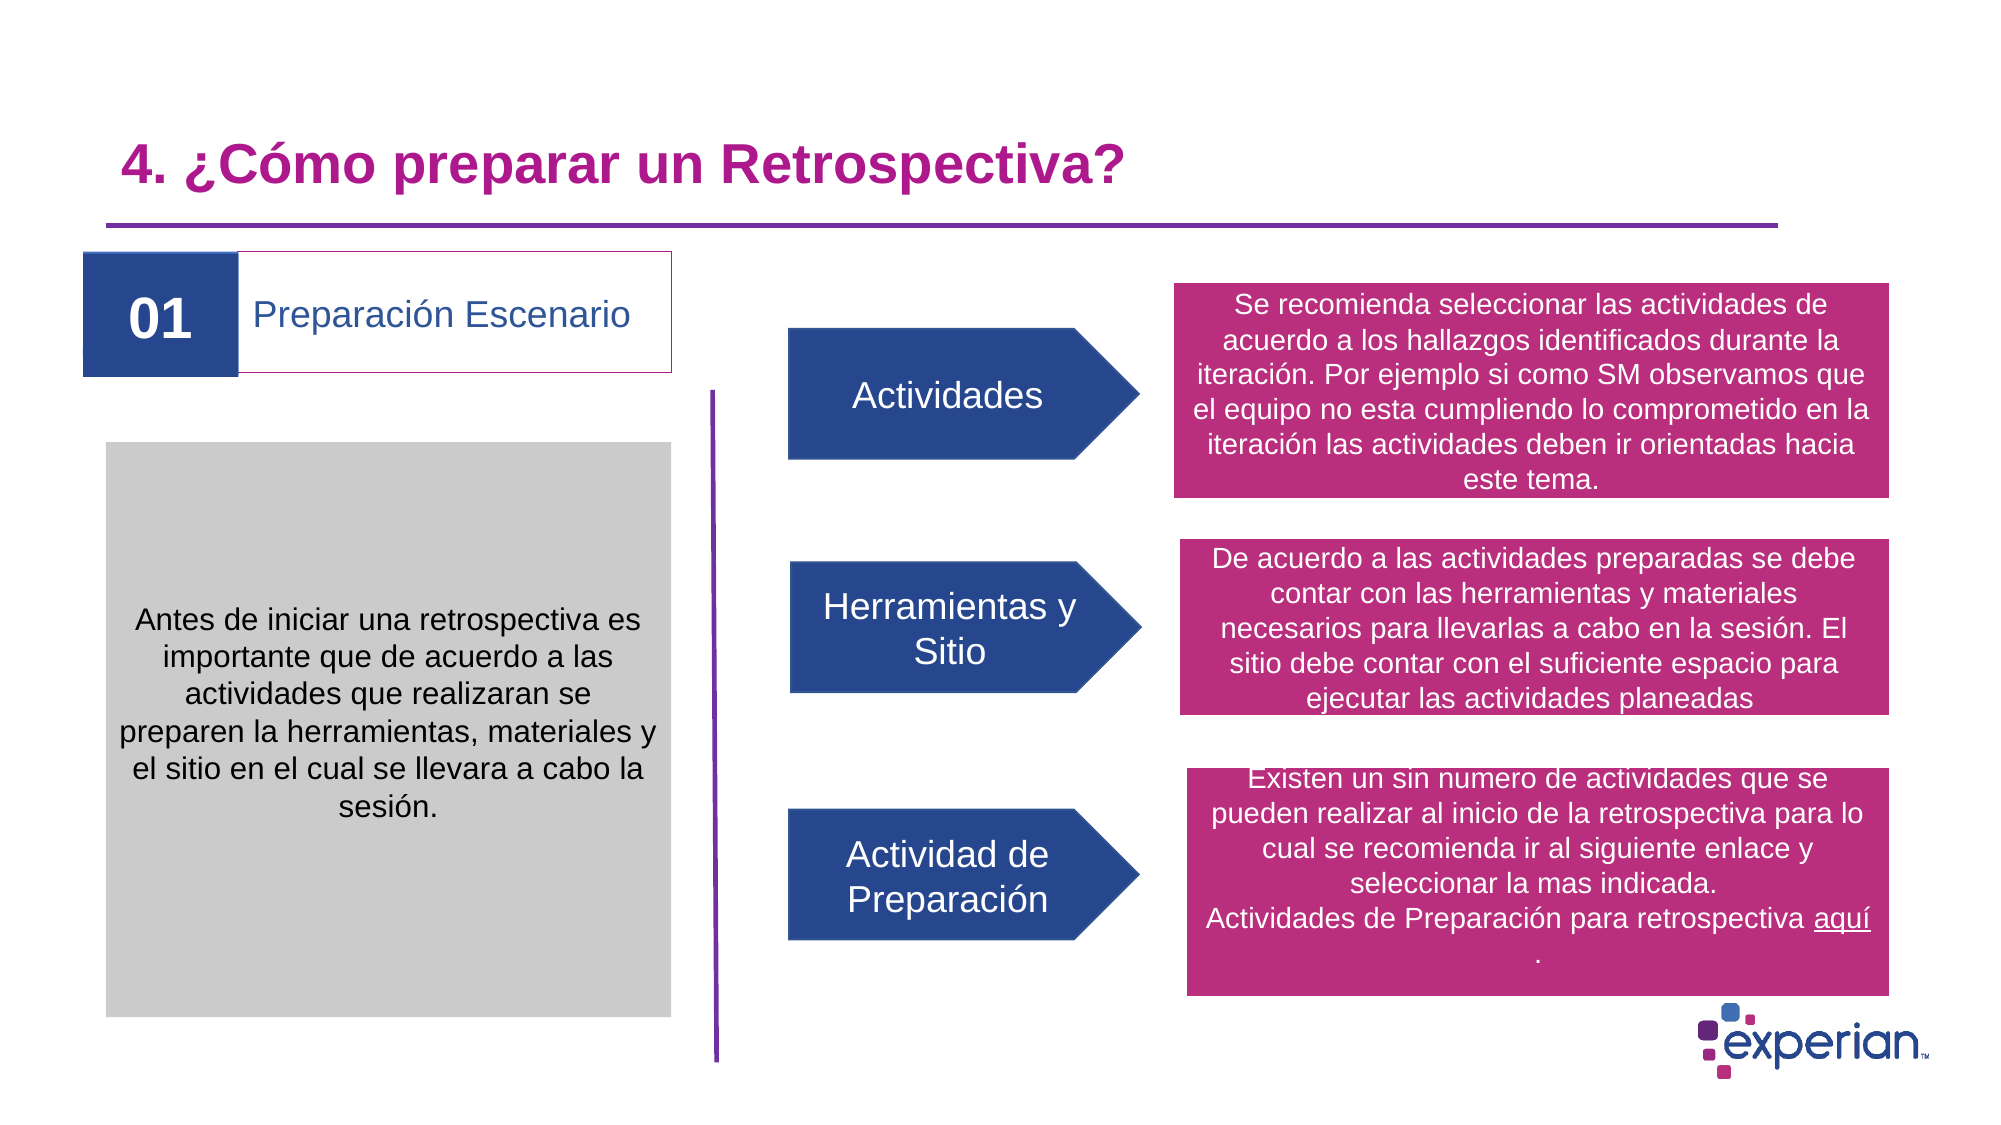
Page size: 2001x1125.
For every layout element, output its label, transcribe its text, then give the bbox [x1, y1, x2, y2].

text_box Herramientas y Sitio [790, 561, 1143, 694]
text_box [712, 389, 717, 1063]
text_box Actividades [788, 327, 1141, 460]
text_box Preparación Escenario [239, 251, 672, 373]
title 4. ¿Cómo preparar un Retrospectiva? [105, 119, 1656, 212]
text_box Existen un sin numero de actividades que se pueden realizar al inicio de la retrospectiva para lo cual se recomienda ir al siguiente enlace y seleccionar la mas indicada. Actividades de Preparación para retrospectiva aquí. [1187, 768, 1889, 996]
text_box Se recomienda seleccionar las actividades de acuerdo a los hallazgos identificados durante la iteración. Por ejemplo si como SM observamos que el equipo no esta cumpliendo lo comprometido en la iteración las actividades deben ir orientadas hacia este tema. [1174, 283, 1889, 498]
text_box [82, 251, 239, 377]
text_box De acuerdo a las actividades preparadas se debe contar con las herramientas y materiales necesarios para llevarlas a cabo en la sesión. El sitio debe contar con el suficiente espacio para ejecutar las actividades planeadas [1180, 539, 1889, 715]
text_box Actividad de Preparación [788, 808, 1141, 941]
text_box Antes de iniciar una retrospectiva es importante que de acuerdo a las actividades que realizaran se preparen la herramientas, materiales y el sitio en el cual se llevara a cabo la sesión. [105, 441, 672, 1018]
picture [1698, 1003, 1929, 1079]
